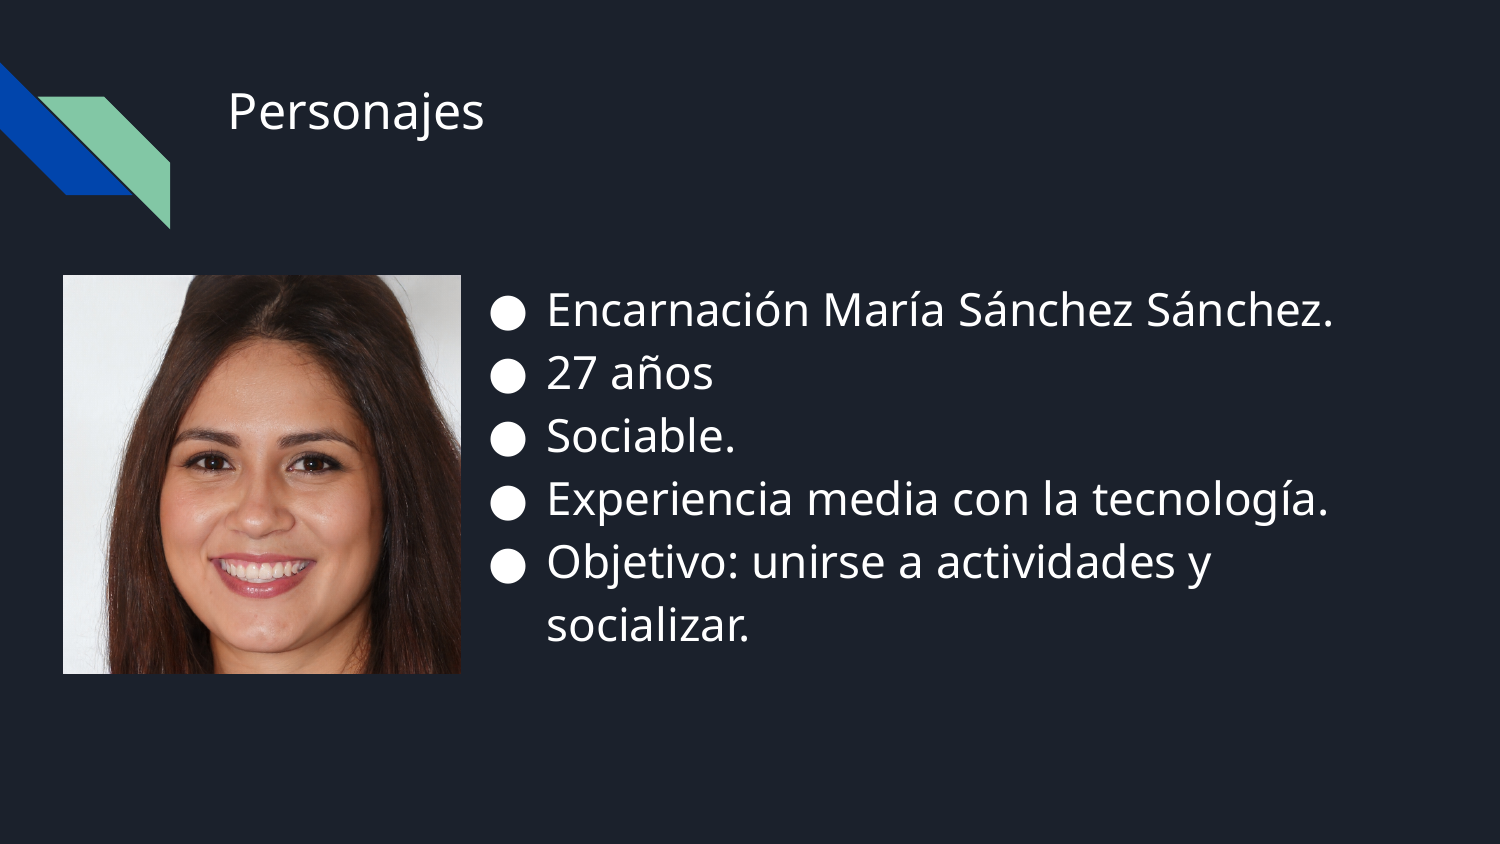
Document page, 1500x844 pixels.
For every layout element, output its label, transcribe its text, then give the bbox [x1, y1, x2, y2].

title Personajes [212, 64, 1368, 215]
list Encarnación María Sánchez Sánchez. 27 años Sociable. Experiencia media con la tecnología. Objetivo: unirse a actividades y socializar. [460, 257, 1368, 735]
picture [62, 275, 461, 674]
